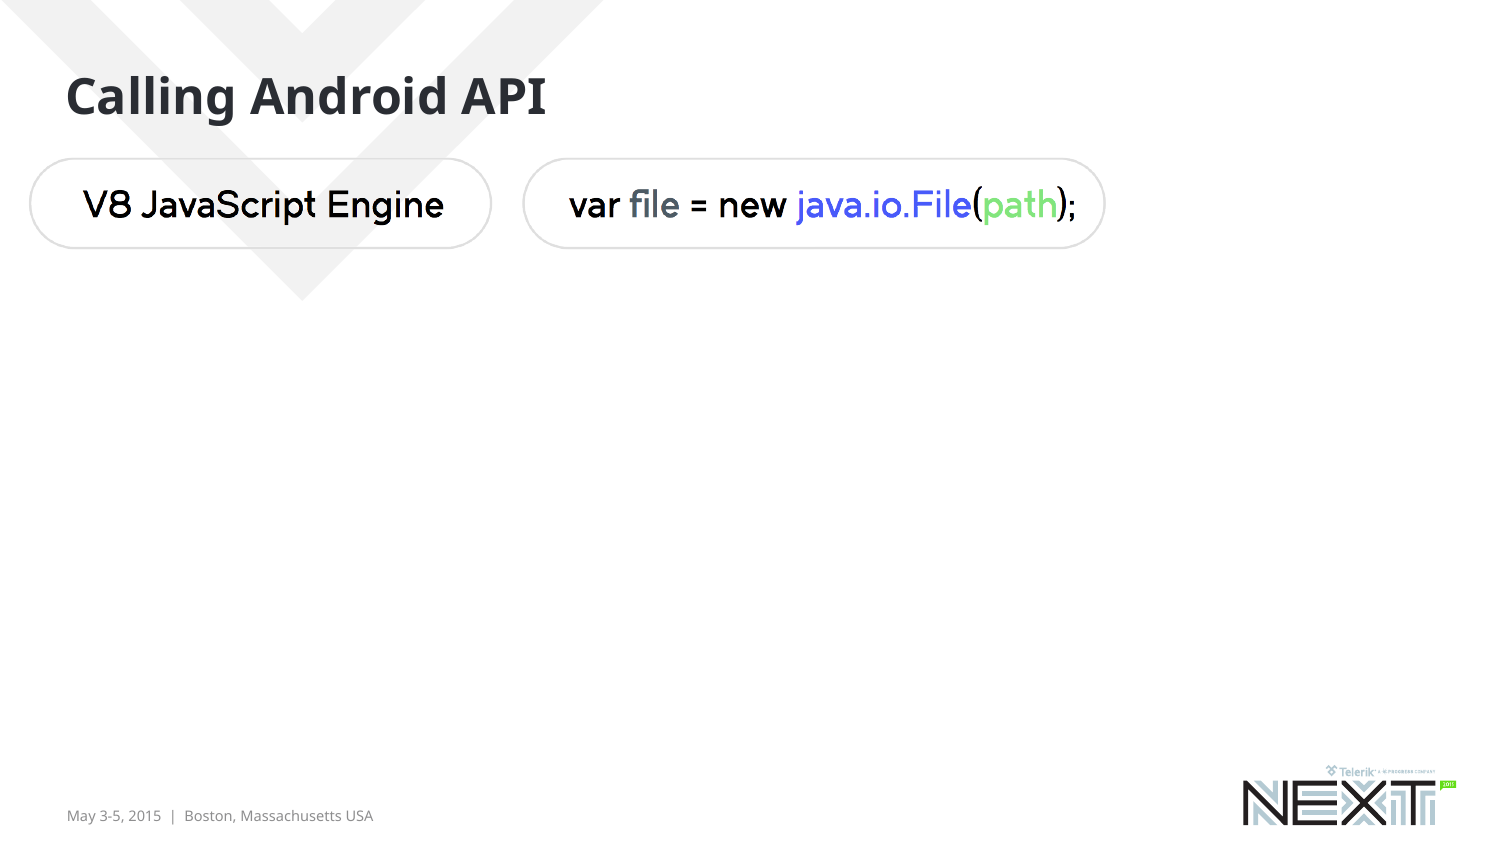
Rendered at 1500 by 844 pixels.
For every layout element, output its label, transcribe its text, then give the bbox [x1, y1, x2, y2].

title Calling Android API [53, 49, 1434, 132]
picture [0, 132, 1500, 796]
